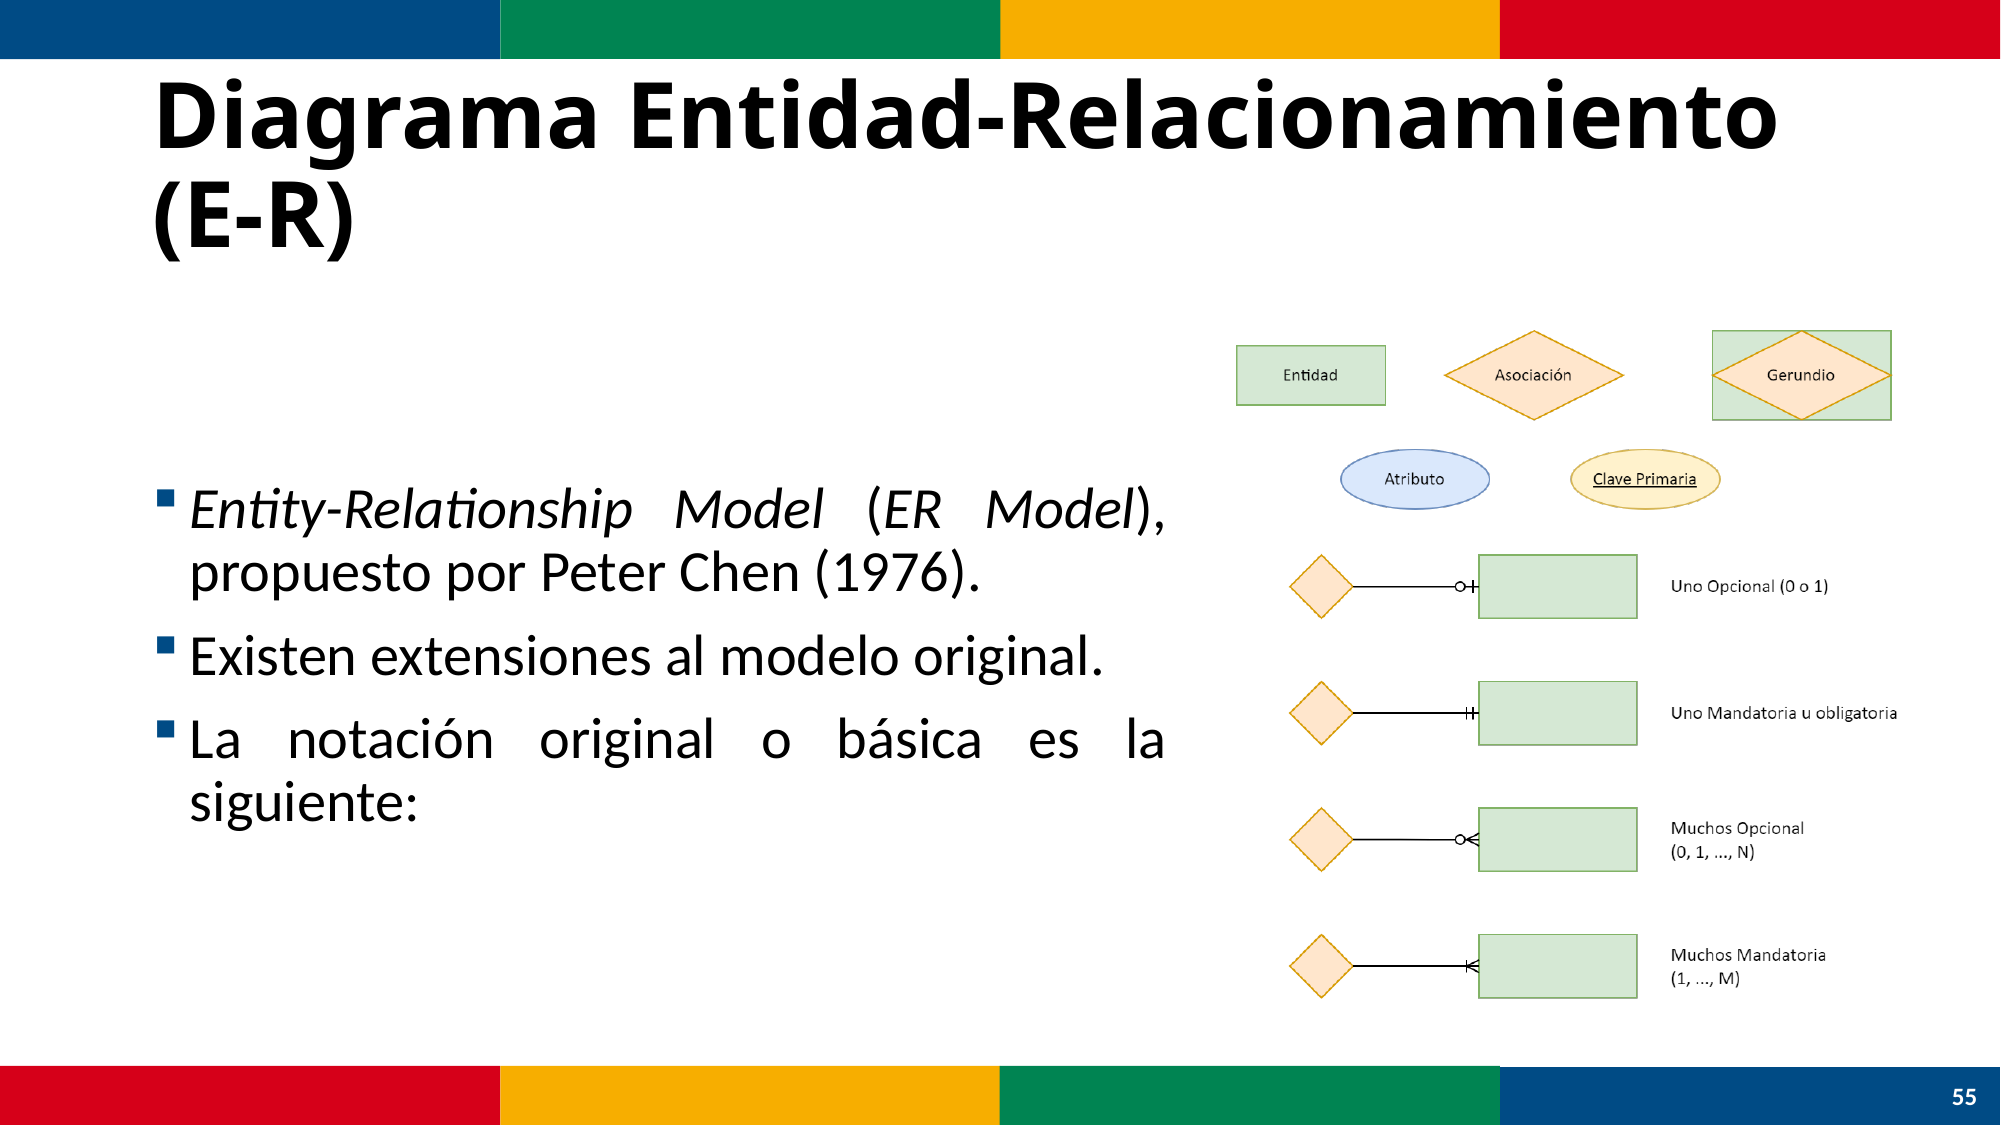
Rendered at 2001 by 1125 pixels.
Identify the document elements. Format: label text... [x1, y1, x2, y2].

picture [1206, 300, 1921, 1014]
slide_number 55 [1930, 1065, 2000, 1125]
list Entity-Relationship Model (ER Model), propuesto por Peter Chen (1976). Existen extensiones al modelo original. La notación original o básica es la siguiente: [137, 299, 1183, 1014]
title Diagrama Entidad-Relacionamiento (E-R) [137, 59, 1863, 278]
